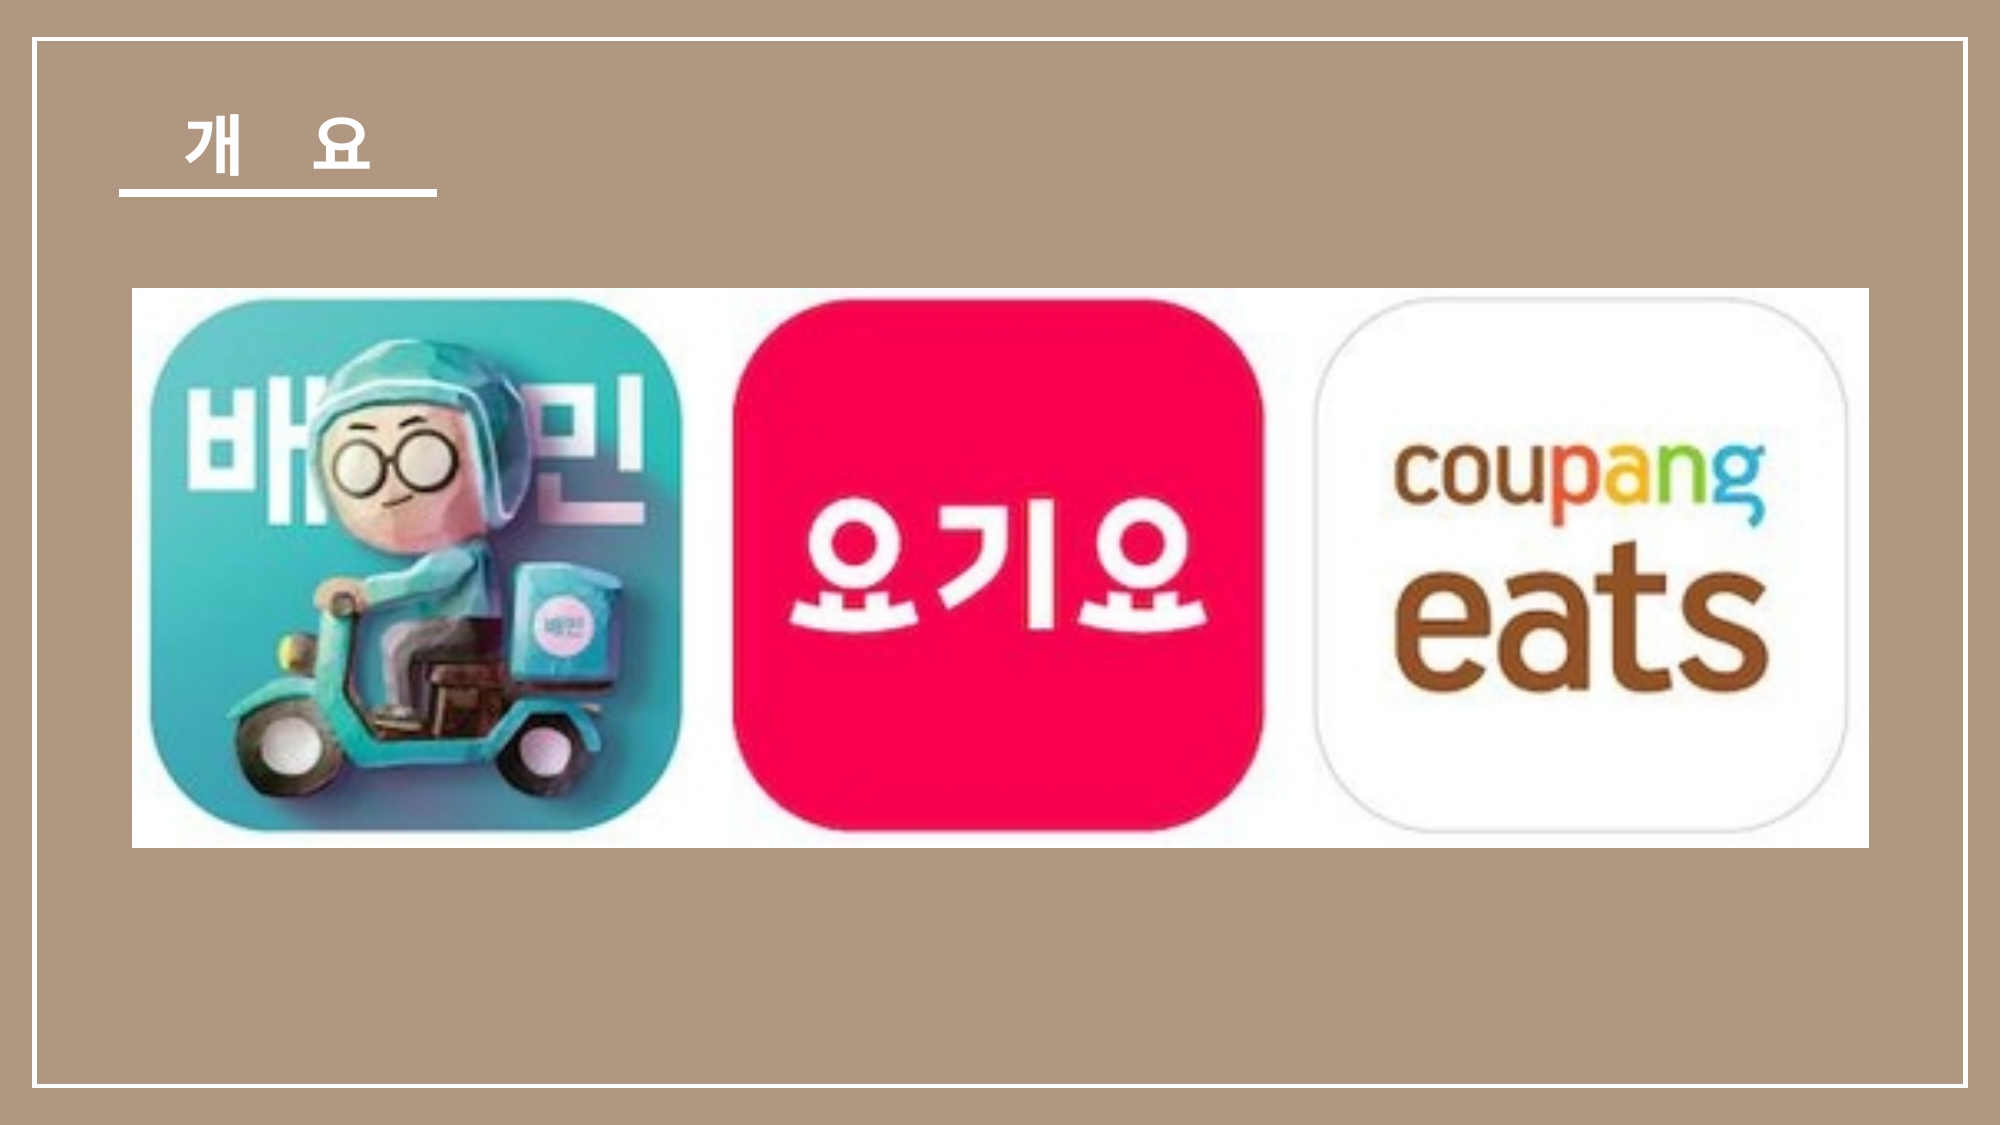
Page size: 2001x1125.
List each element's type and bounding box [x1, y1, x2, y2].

picture [132, 288, 1869, 848]
text_box [0, 0, 2000, 1125]
